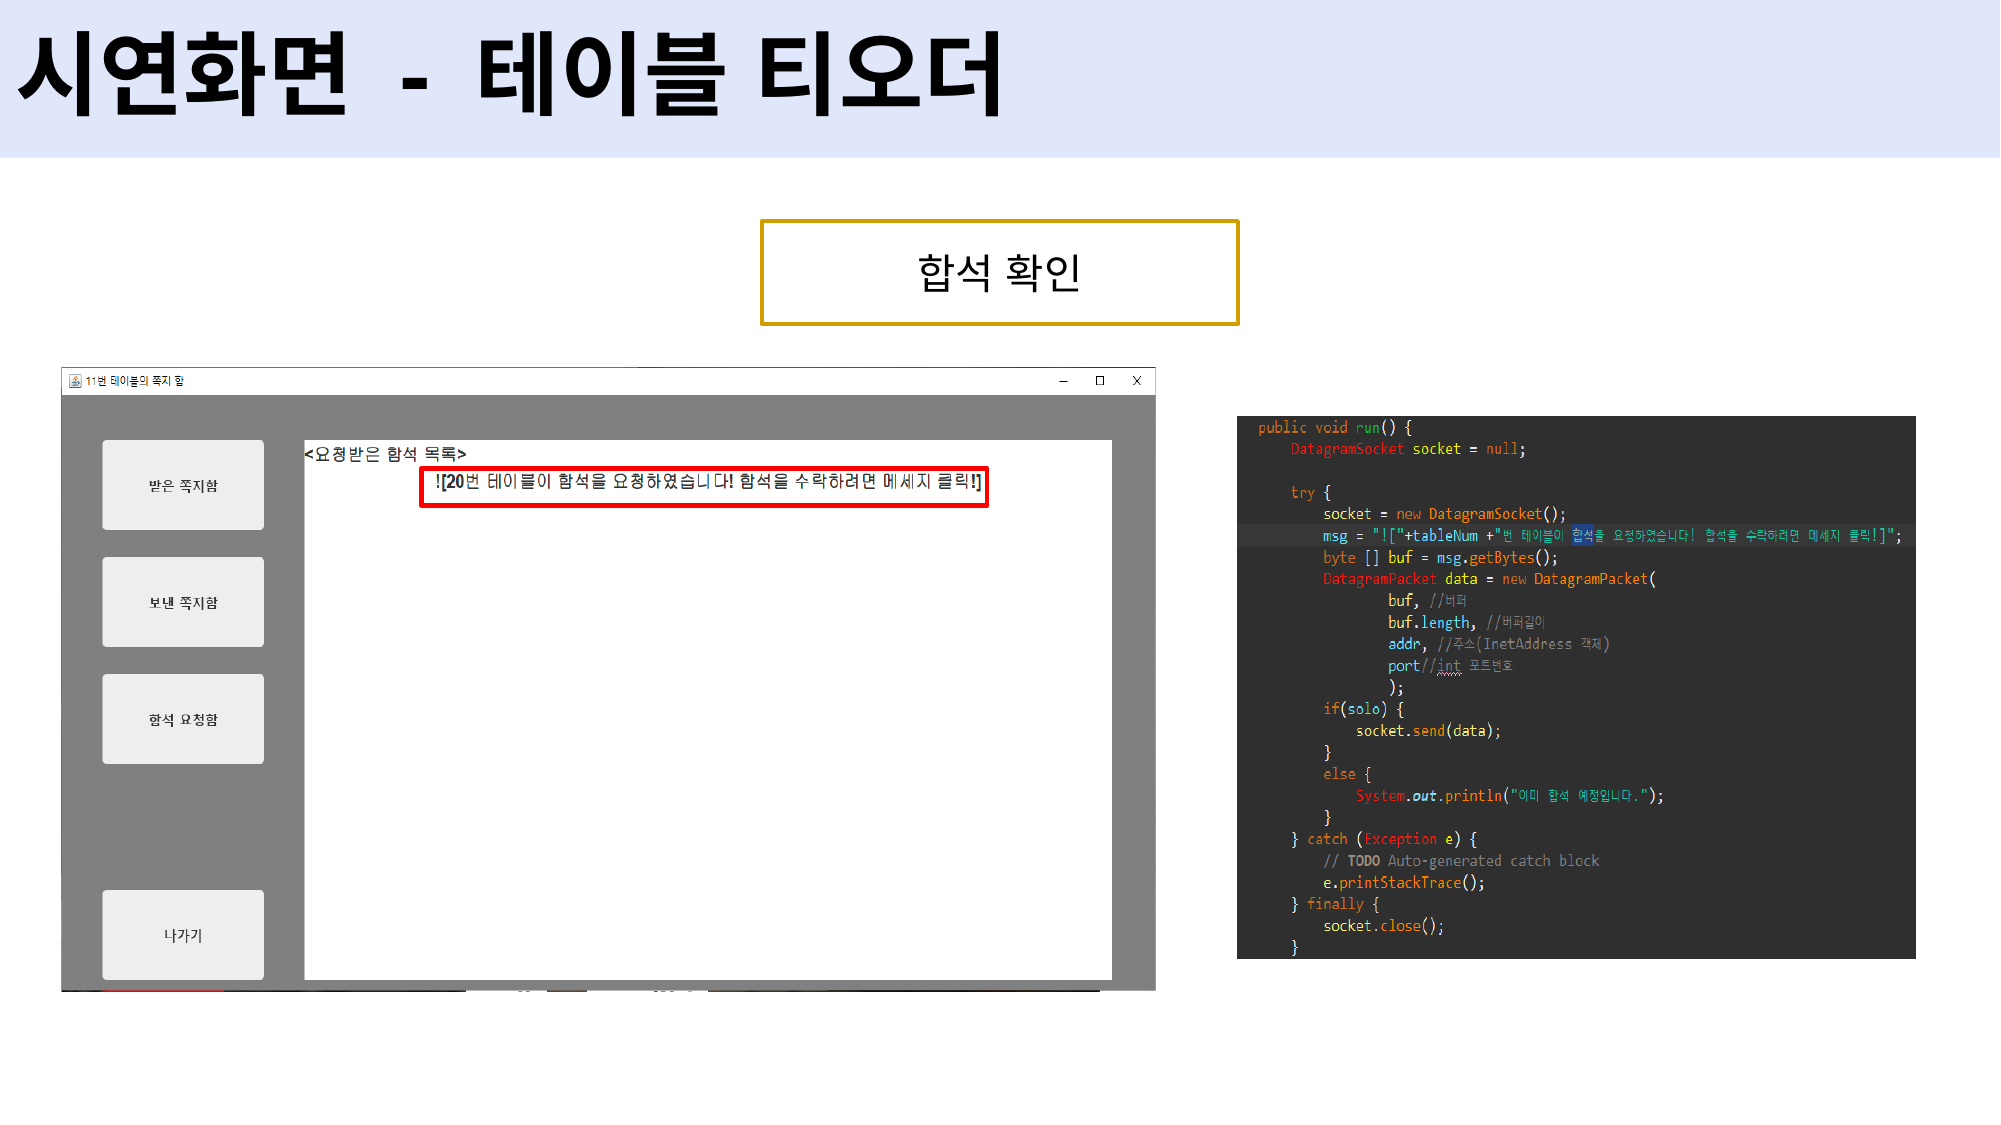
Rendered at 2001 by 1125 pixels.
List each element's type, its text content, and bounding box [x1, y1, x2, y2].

picture [61, 367, 1156, 992]
title 시연화면 - 테이블 티오더 [0, 0, 2000, 158]
picture [1237, 416, 1916, 959]
text_box 합석 확인 [760, 219, 1240, 326]
